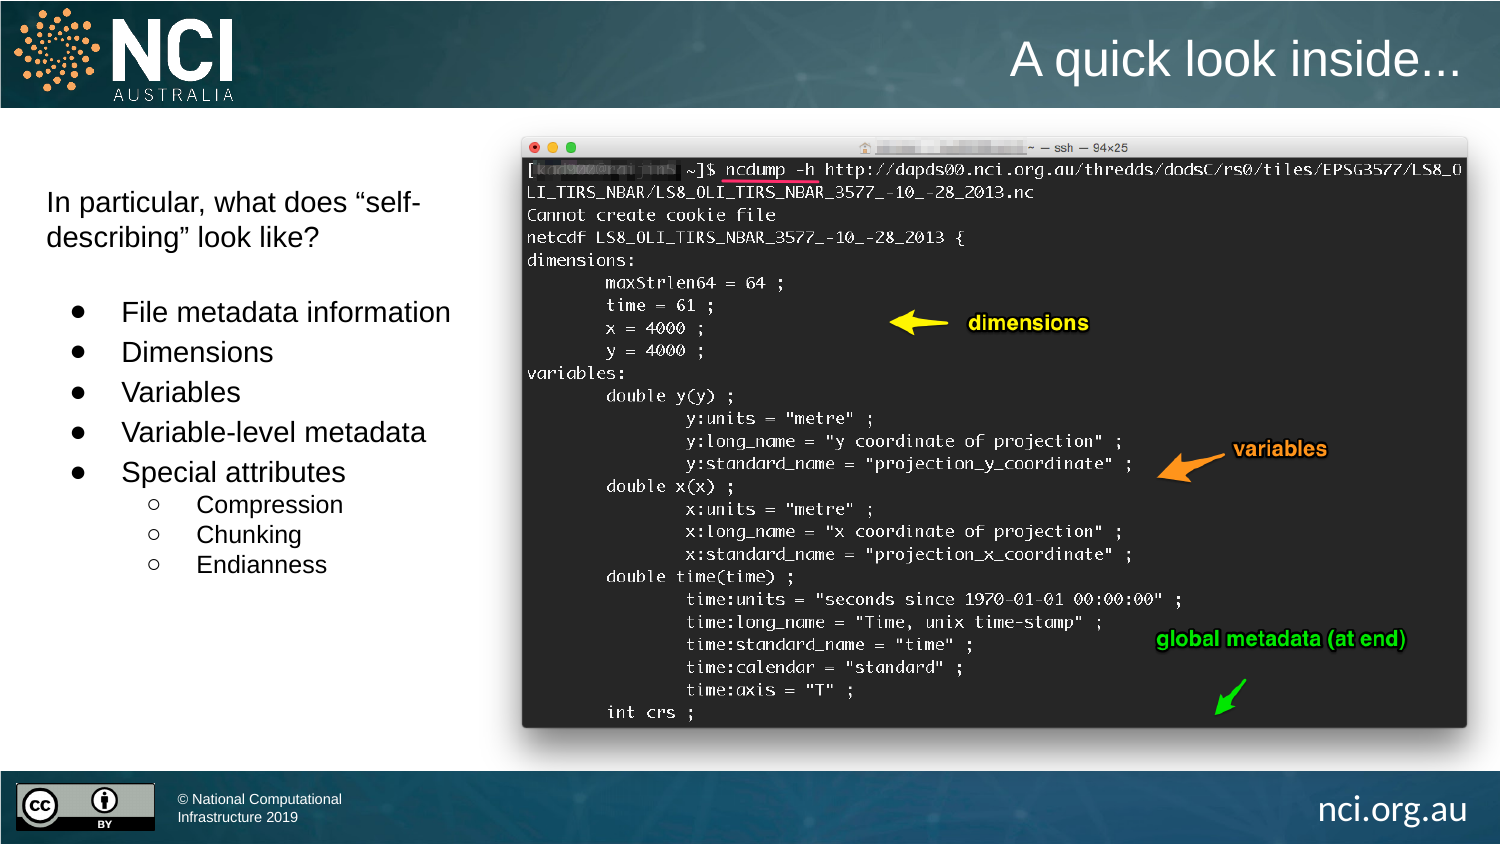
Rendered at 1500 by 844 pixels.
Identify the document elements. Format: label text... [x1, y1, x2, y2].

picture [2, 2, 1500, 844]
text_box In particular, what does “self-describing” look like? File metadata information Dimensions Variables Variable-level metadata Special attributes Compression Chunking Endianness [31, 168, 466, 719]
text_box © National Computational Infrastructure 2019 [162, 774, 375, 838]
title A quick look inside... [320, 18, 1478, 94]
